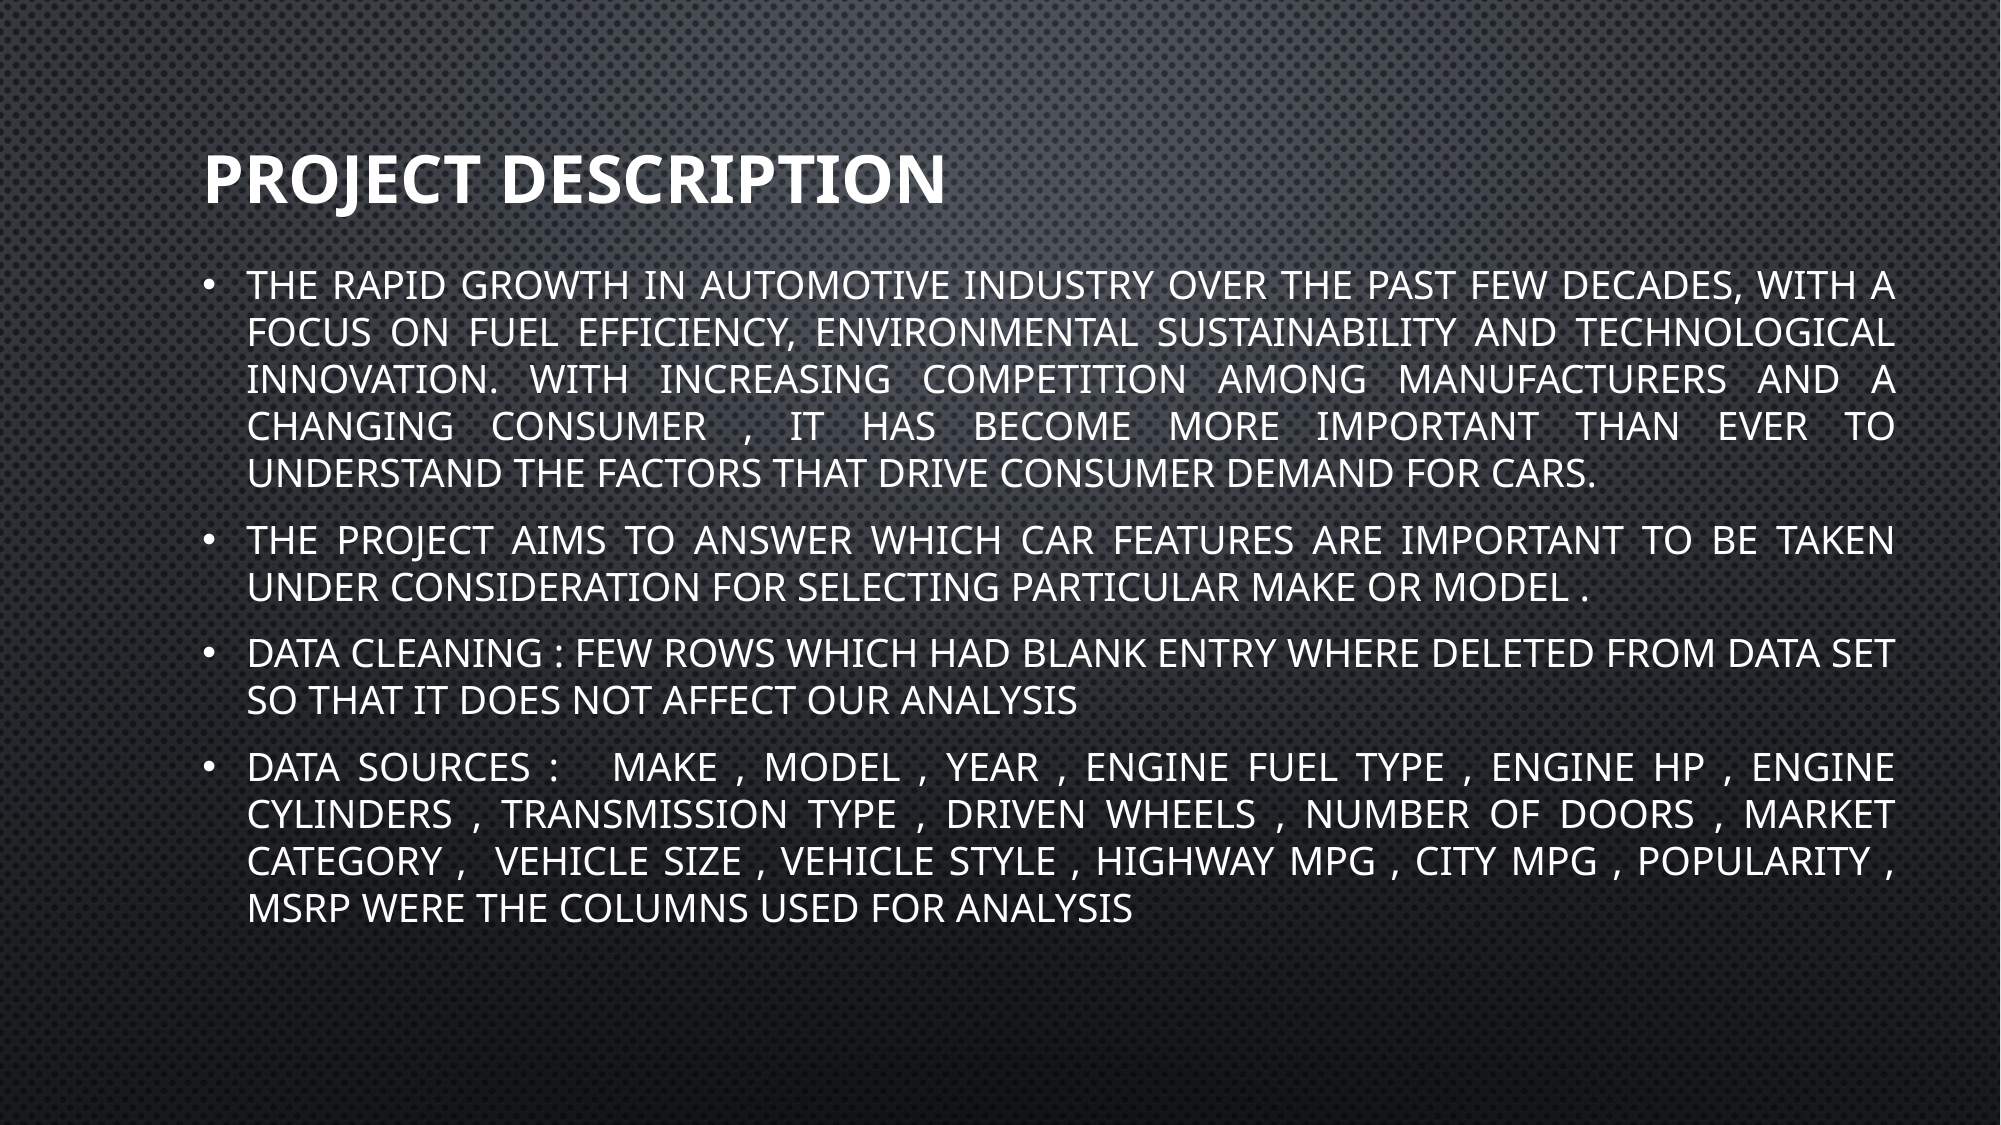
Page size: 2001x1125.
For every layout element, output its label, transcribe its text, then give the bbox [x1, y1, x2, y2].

list The rapid growth in automotive industry over the past few decades, with a focus on fuel efficiency, environmental sustainability and technological innovation. With increasing competition among manufacturers and a changing consumer , it has become more important than ever to understand the factors that drive consumer demand for cars. The project aims to answer which car features are important to be taken under consideration for selecting particular make or model . Data cleaning : few rows which had blank entry where deleted from data set so that it does not affect our analysis Data sources : make , model , year , engine fuel type , engine hp , engine cylinders , transmission type , driven wheels , number of doors , market category , vehicle size , vehicle style , highway mpg , city mpg , popularity , msrp were the columns used for analysis [187, 252, 1914, 950]
title Project description [187, 99, 1813, 252]
